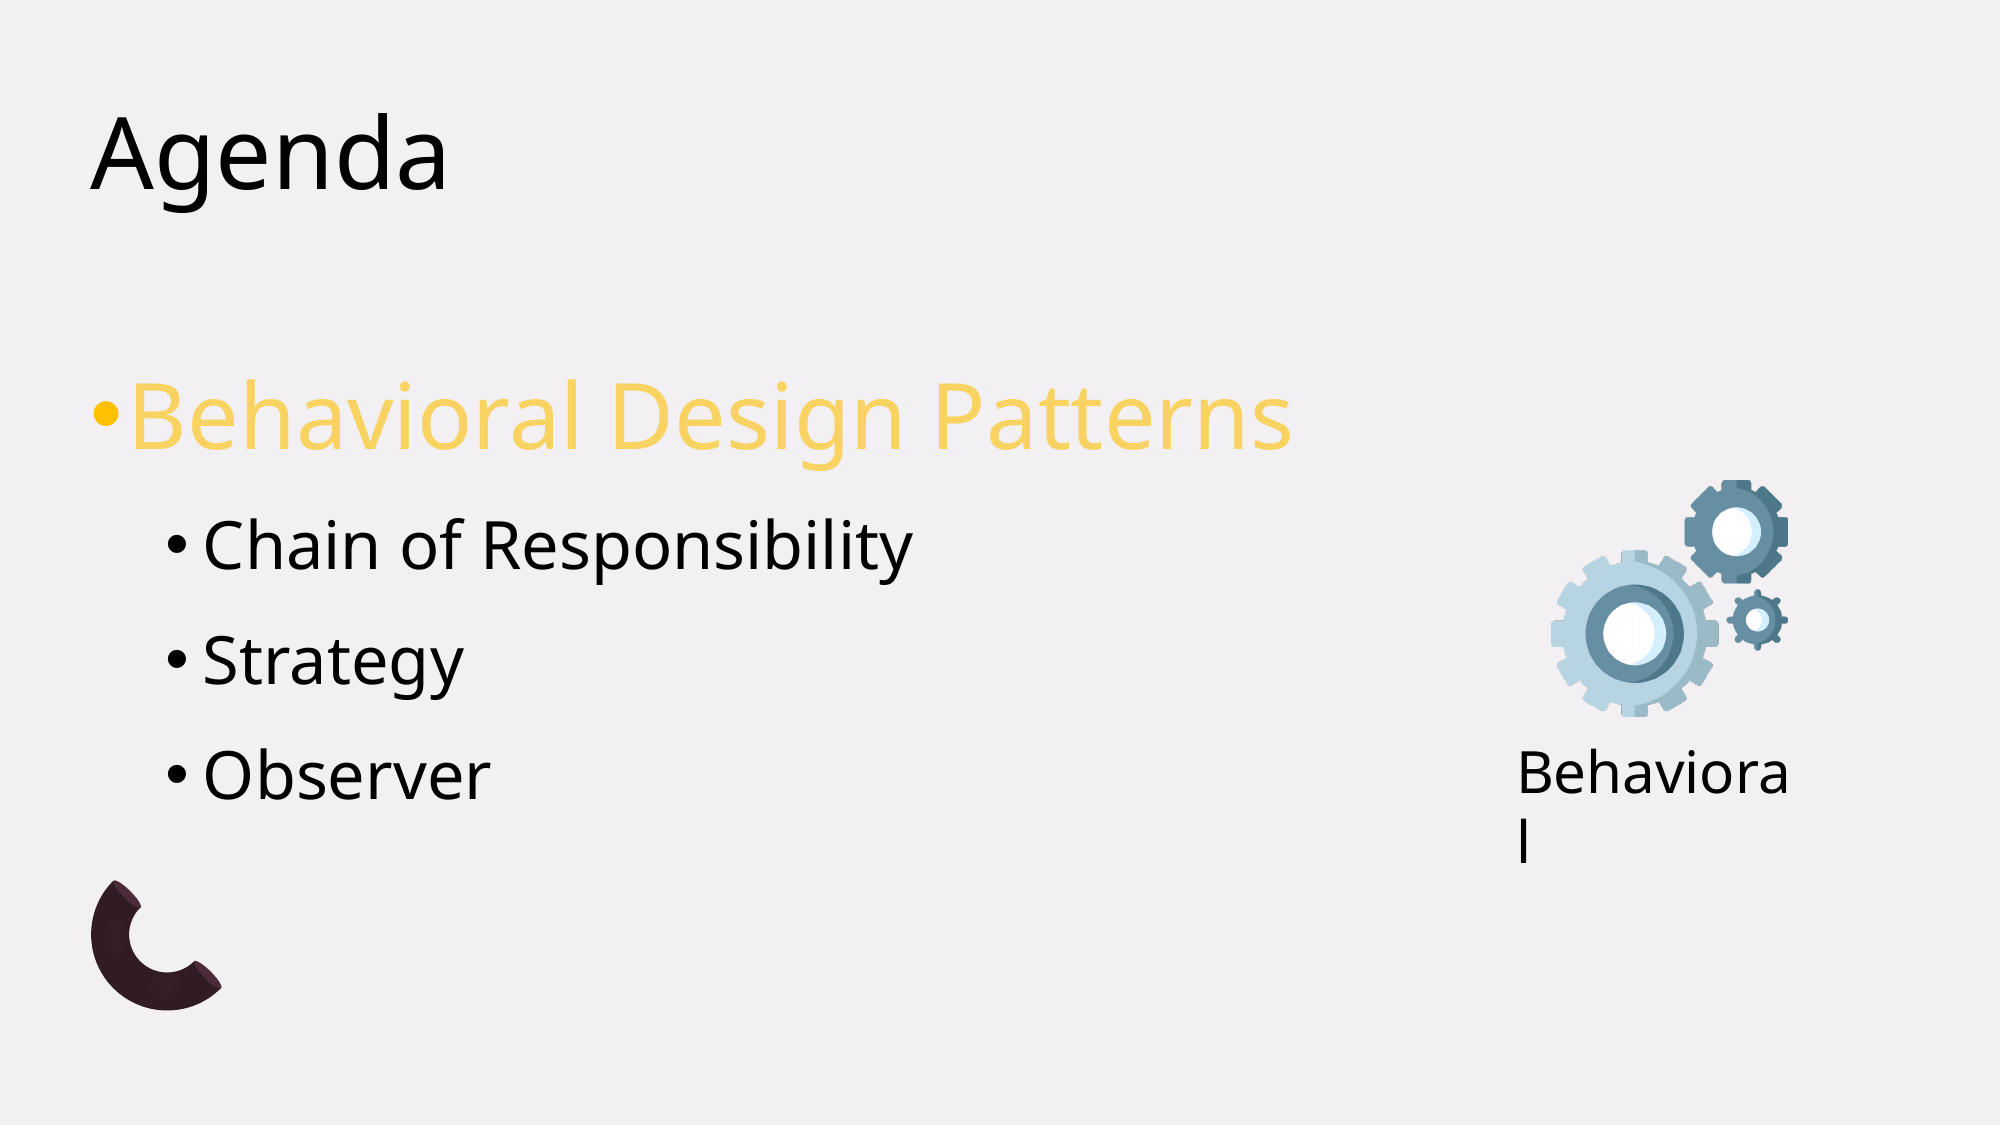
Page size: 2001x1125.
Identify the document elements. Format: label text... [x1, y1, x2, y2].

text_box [1501, 480, 1817, 814]
list Behavioral Design Patterns Chain of Responsibility Strategy Observer [90, 346, 1910, 1000]
title Agenda [90, 90, 1910, 309]
